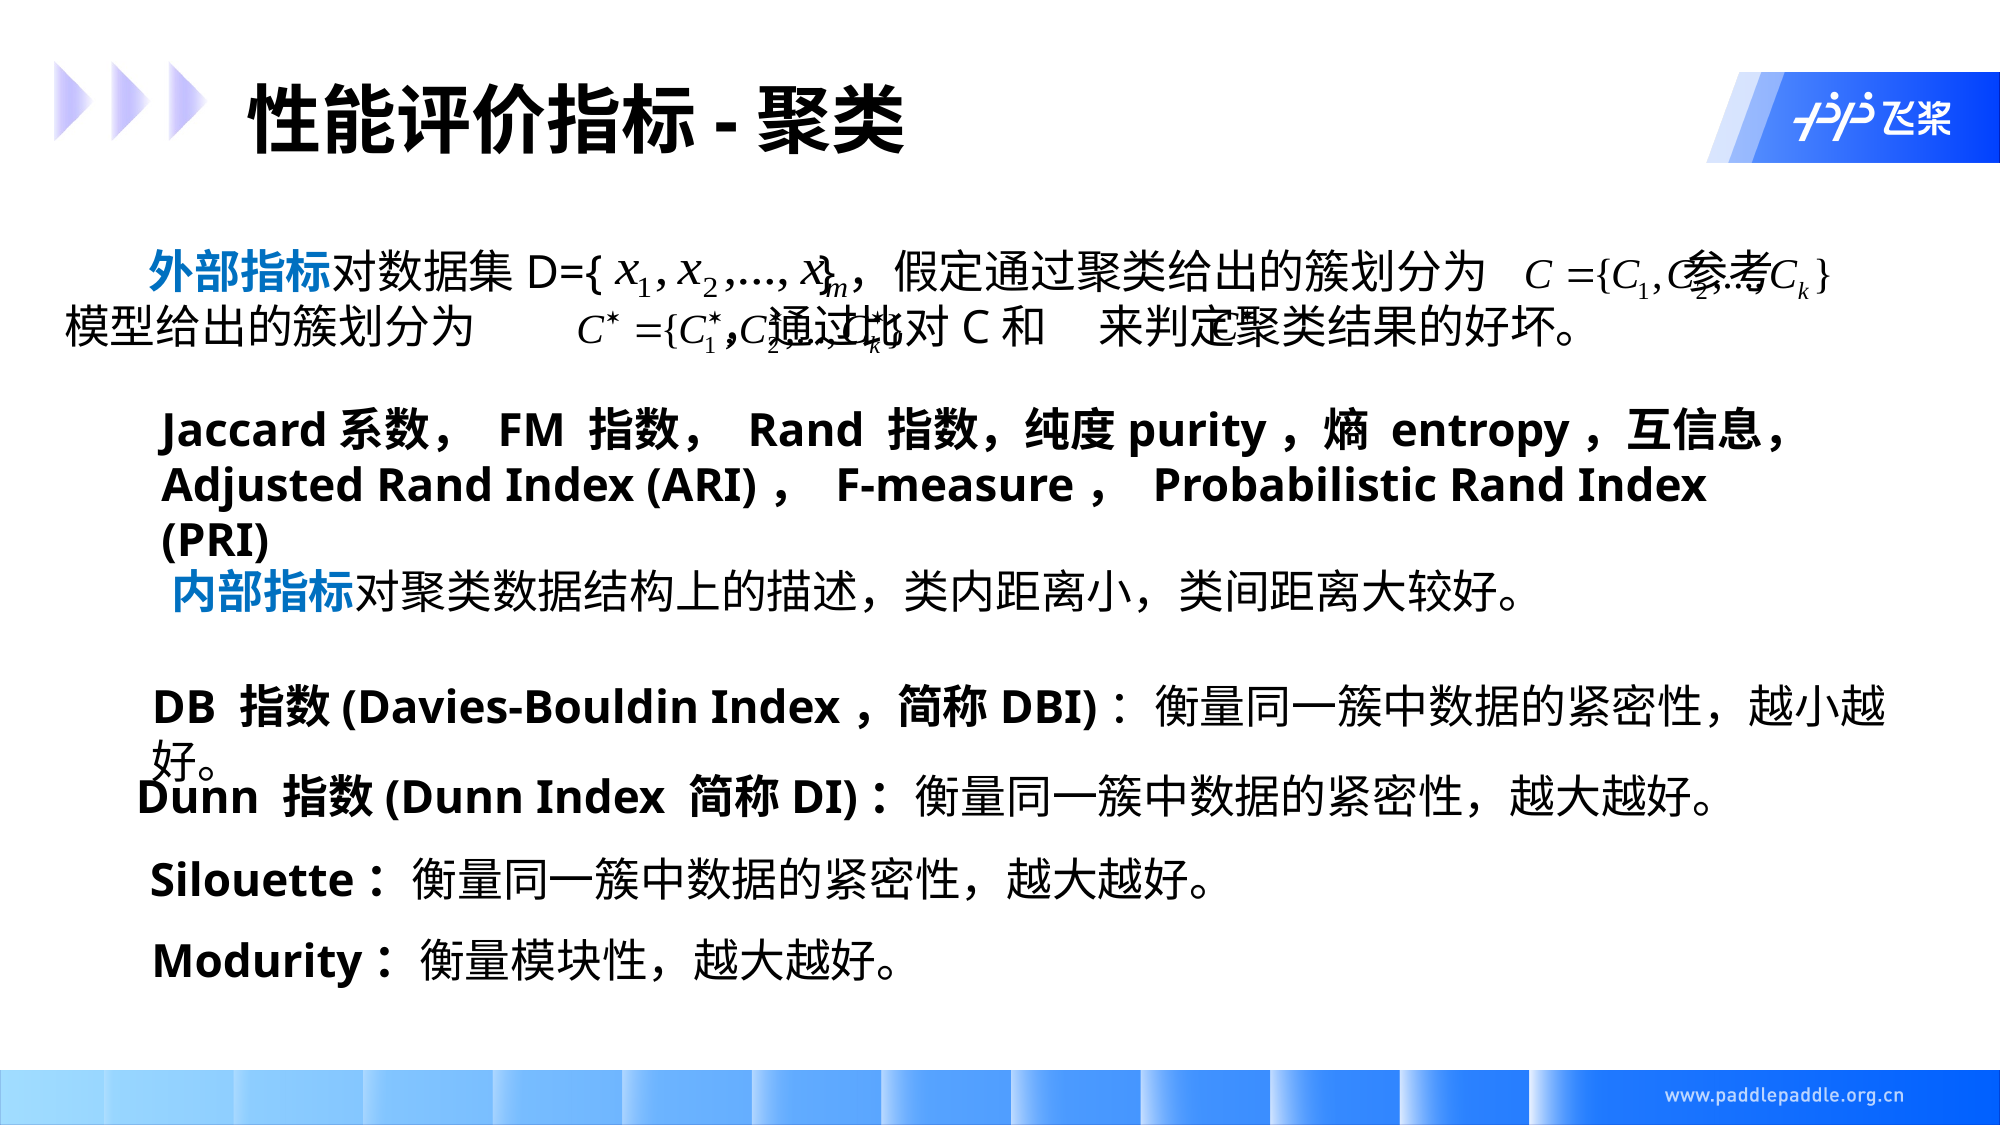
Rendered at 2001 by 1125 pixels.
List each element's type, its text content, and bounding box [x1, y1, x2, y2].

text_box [1518, 246, 1836, 310]
text_box 外部指标对数据集D={ }，假定通过聚类给出的簇划分为 参考模型给出的簇划分为 ，通过比对C和 来判定聚类结果的好坏。 [859, 235, 1829, 360]
text_box Jaccard系数， FM 指数， Rand 指数，纯度purity，熵 entropy，互信息， Adjusted Rand Index (ARI)， F-measure， Probabilistic Rand Index (PRI) [146, 392, 1836, 573]
text_box Silouette：衡量同一簇中数据的紧密性，越大越好。 [135, 843, 1251, 914]
text_box DB 指数(Davies-Bouldin Index，简称DBI)：衡量同一簇中数据的紧密性，越小越好。 [137, 670, 1945, 796]
text_box 性能评价指标-聚类 [231, 65, 1093, 171]
text_box Dunn 指数(Dunn Index 简称DI)：衡量同一簇中数据的紧密性，越大越好。 [121, 760, 1754, 886]
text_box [1205, 295, 1261, 351]
text_box Modurity：衡量模块性，越大越好。 [136, 924, 938, 995]
picture [1679, 72, 2000, 163]
text_box 内部指标对聚类数据结构上的描述，类内距离小，类间距离大较好。 [157, 573, 1560, 625]
text_box 外部指标对数据集D={ }，假定通过聚类给出的簇划分为 参考模型给出的簇划分为 ，通过比对C和 来判定聚类结果的好坏。 [49, 235, 604, 360]
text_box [604, 234, 859, 298]
picture [0, 1070, 2000, 1125]
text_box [571, 298, 911, 365]
